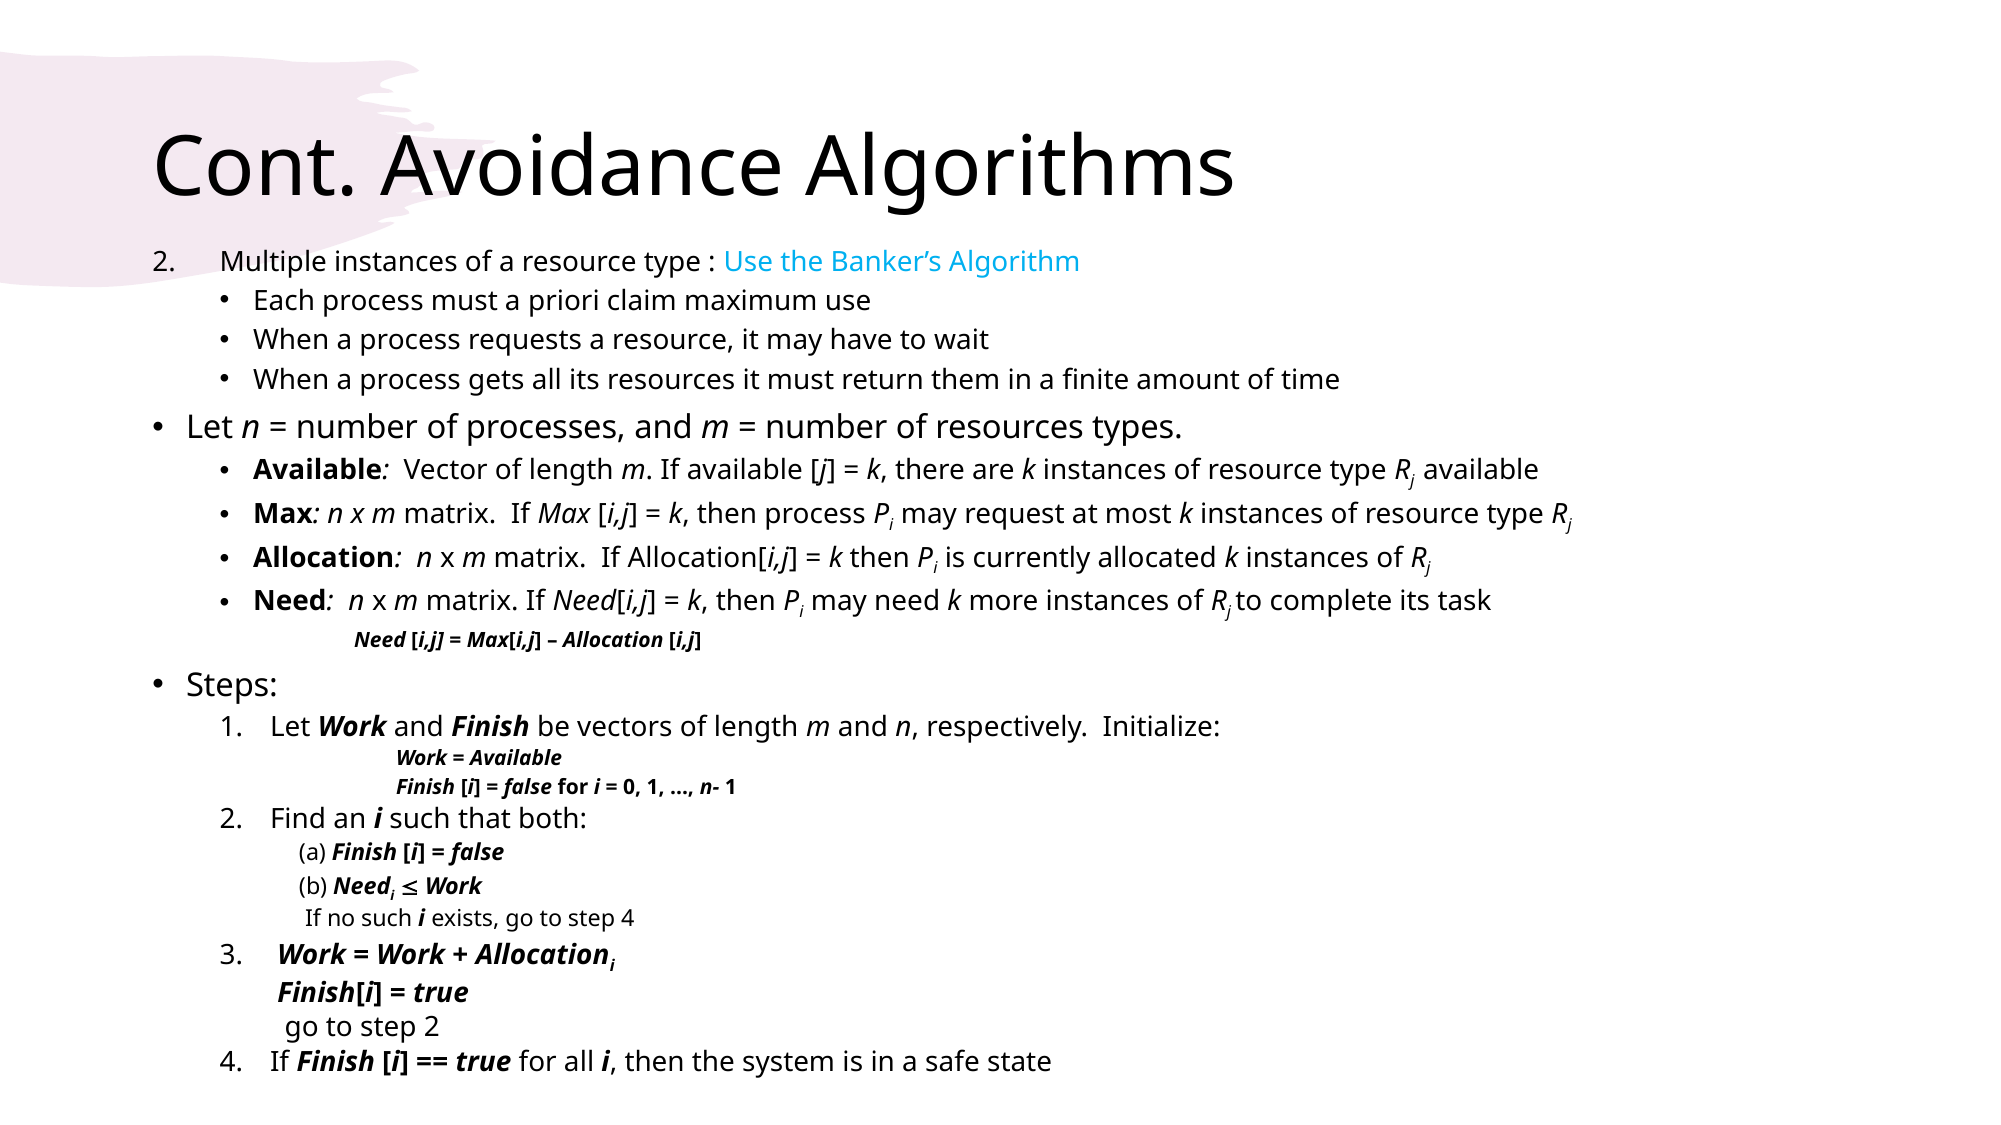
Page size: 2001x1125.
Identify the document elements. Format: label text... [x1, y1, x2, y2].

list Multiple instances of a resource type : Use the Banker’s Algorithm Each process must a priori claim maximum use When a process requests a resource, it may have to wait When a process gets all its resources it must return them in a finite amount of time Let n = number of processes, and m = number of resources types. Available: Vector of length m. If available [j] = k, there are k instances of resource type Rj available Max: n x m matrix. If Max [i,j] = k, then process Pi may request at most k instances of resource type Rj Allocation: n x m matrix. If Allocation[i,j] = k then Pi is currently allocated k instances of Rj Need: n x m matrix. If Need[i,j] = k, then Pi may need k more instances of Rj to complete its task Need [i,j] = Max[i,j] – Allocation [i,j] Steps: Let Work and Finish be vectors of length m and n, respectively. Initialize: Work = Available Finish [i] = false for i = 0, 1, …, n- 1 Find an i such that both: (a) Finish [i] = false (b) Needi  Work If no such i exists, go to step 4 Work = Work + Allocationi Finish[i] = true go to step 2 If Finish [i] == true for all i, then the system is in a safe state [137, 235, 1863, 1087]
title Cont. Avoidance Algorithms [137, 59, 1863, 235]
